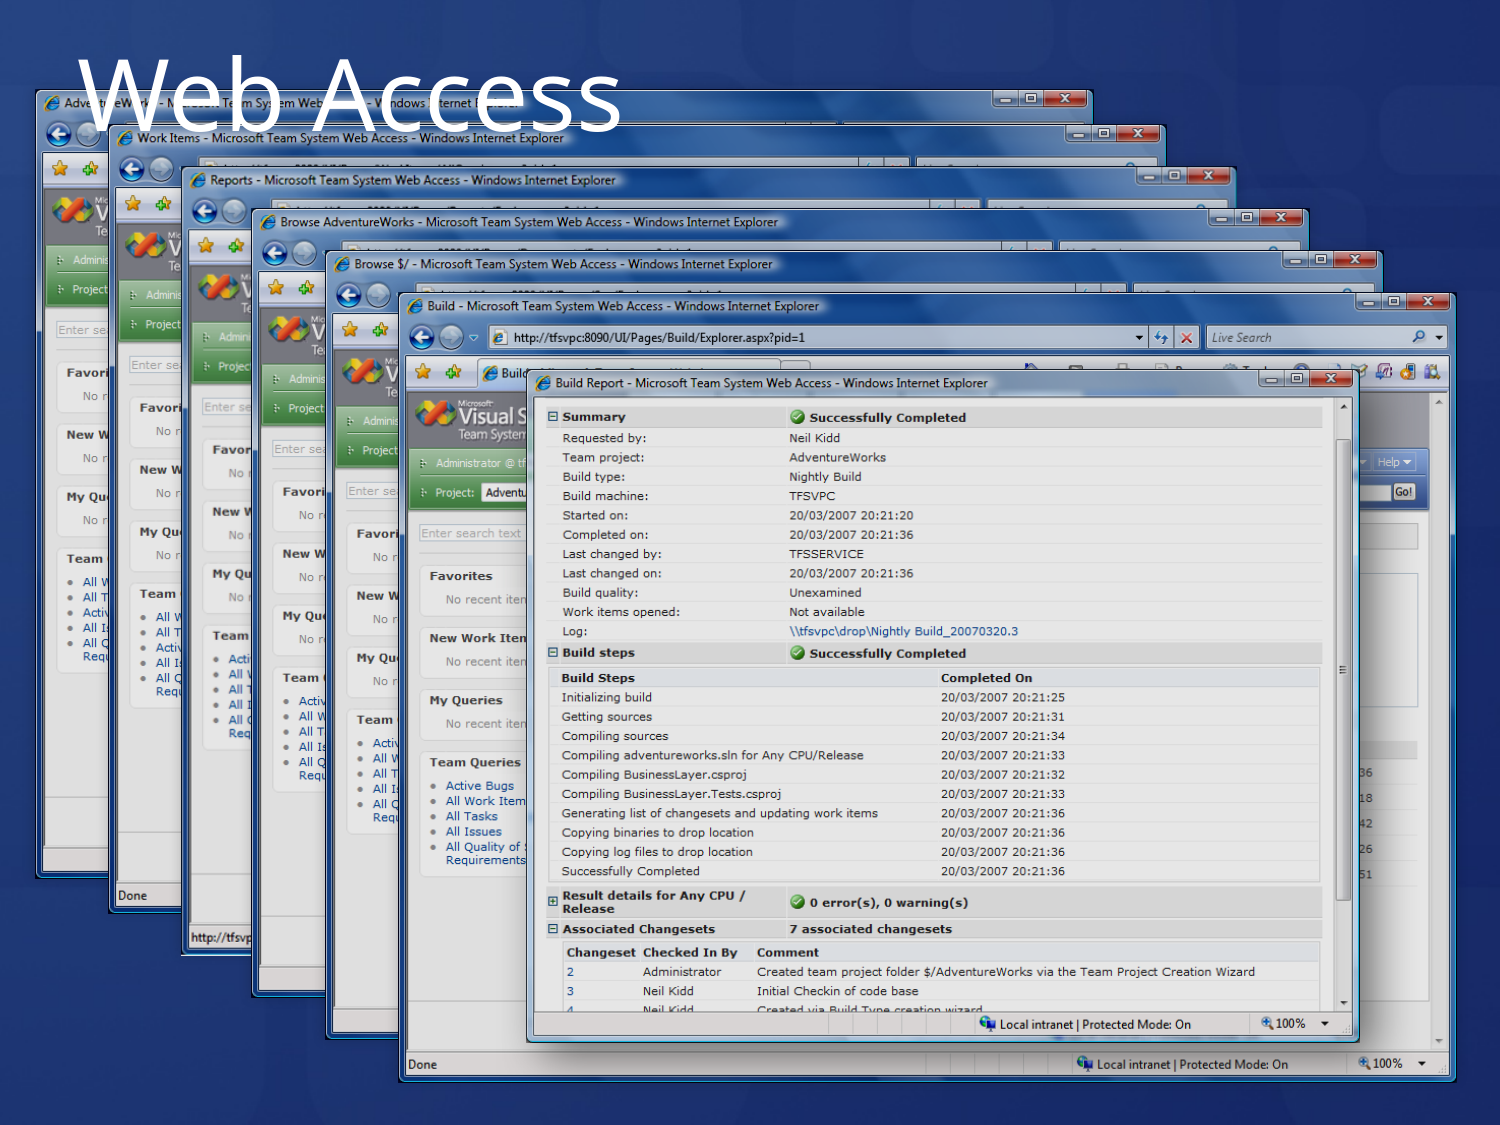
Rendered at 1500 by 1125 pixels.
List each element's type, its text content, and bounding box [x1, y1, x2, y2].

picture [0, 0, 1500, 1125]
title Web Access [62, 37, 1438, 161]
